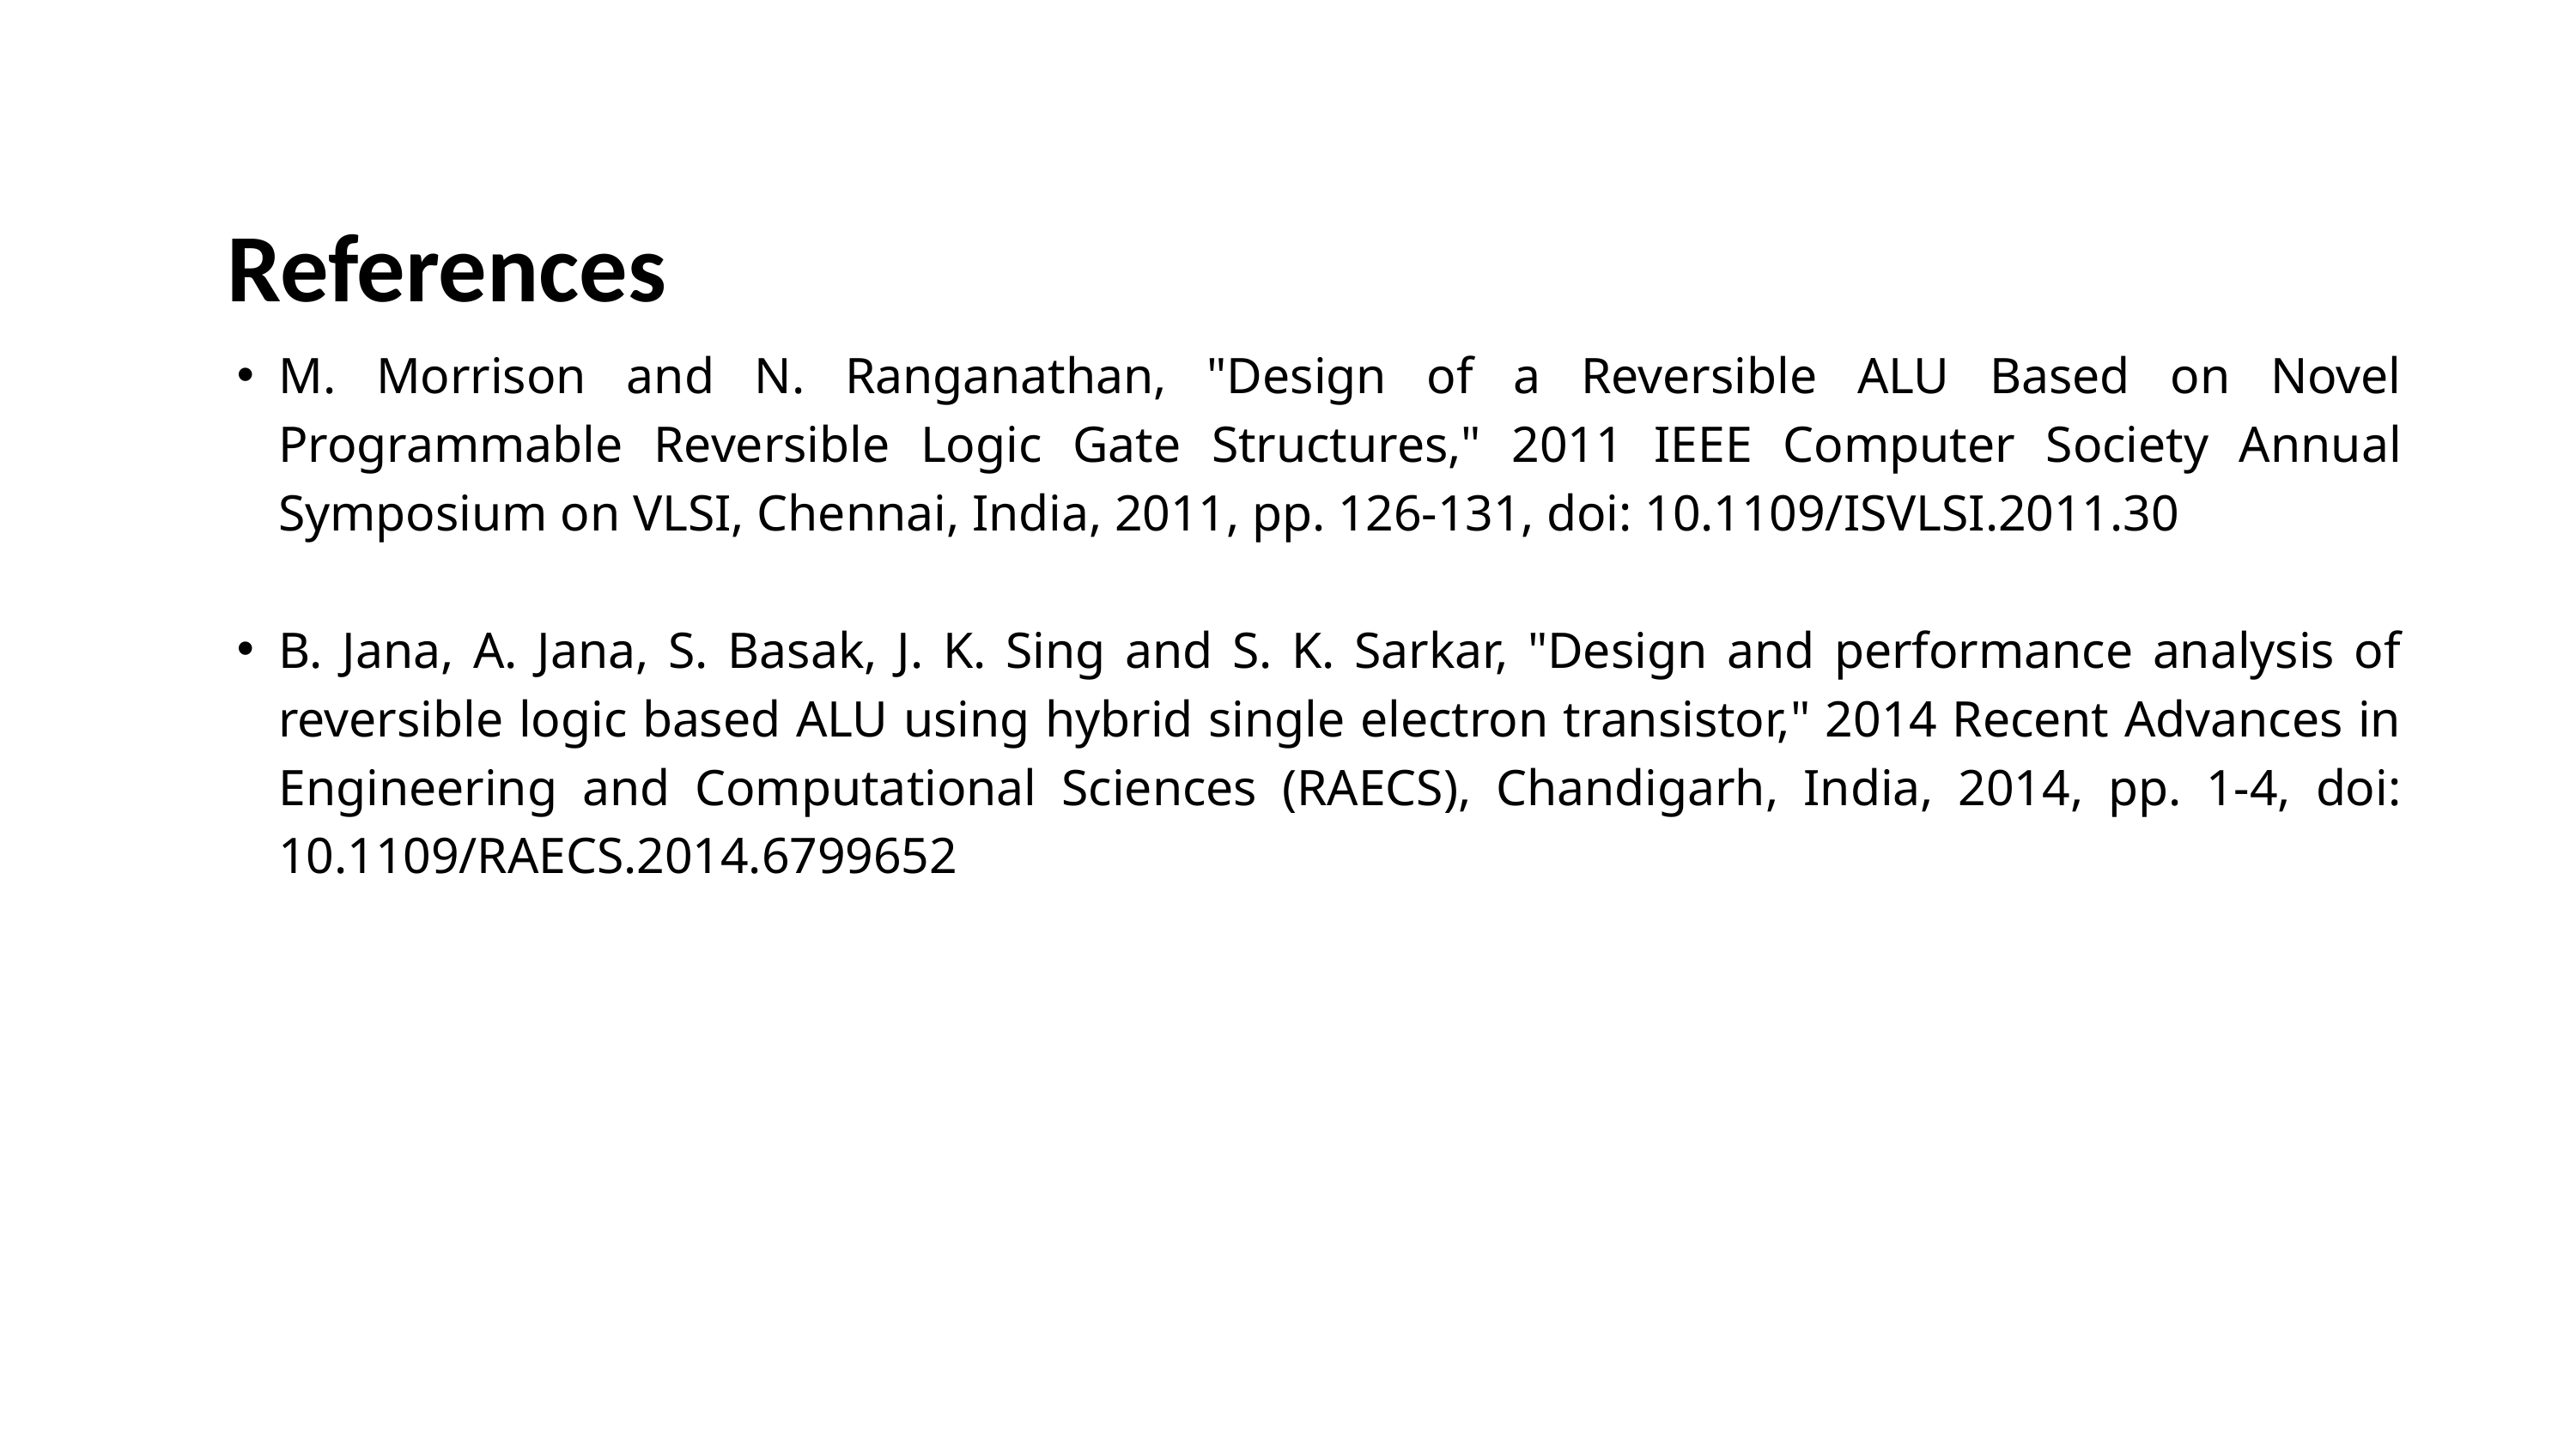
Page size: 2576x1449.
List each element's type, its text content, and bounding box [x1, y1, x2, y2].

text_box References [214, 198, 1503, 327]
text_box M. Morrison and N. Ranganathan, "Design of a Reversible ALU Based on Novel Programmable Reversible Logic Gate Structures," 2011 IEEE Computer Society Annual Symposium on VLSI, Chennai, India, 2011, pp. 126-131, doi: 10.1109/ISVLSI.2011.30 B. Jana, A. Jana, S. Basak, J. K. Sing and S. K. Sarkar, "Design and performance analysis of reversible logic based ALU using hybrid single electron transistor," 2014 Recent Advances in Engineering and Computational Sciences (RAECS), Chandigarh, India, 2014, pp. 1-4, doi: 10.1109/RAECS.2014.6799652 [182, 328, 2415, 959]
